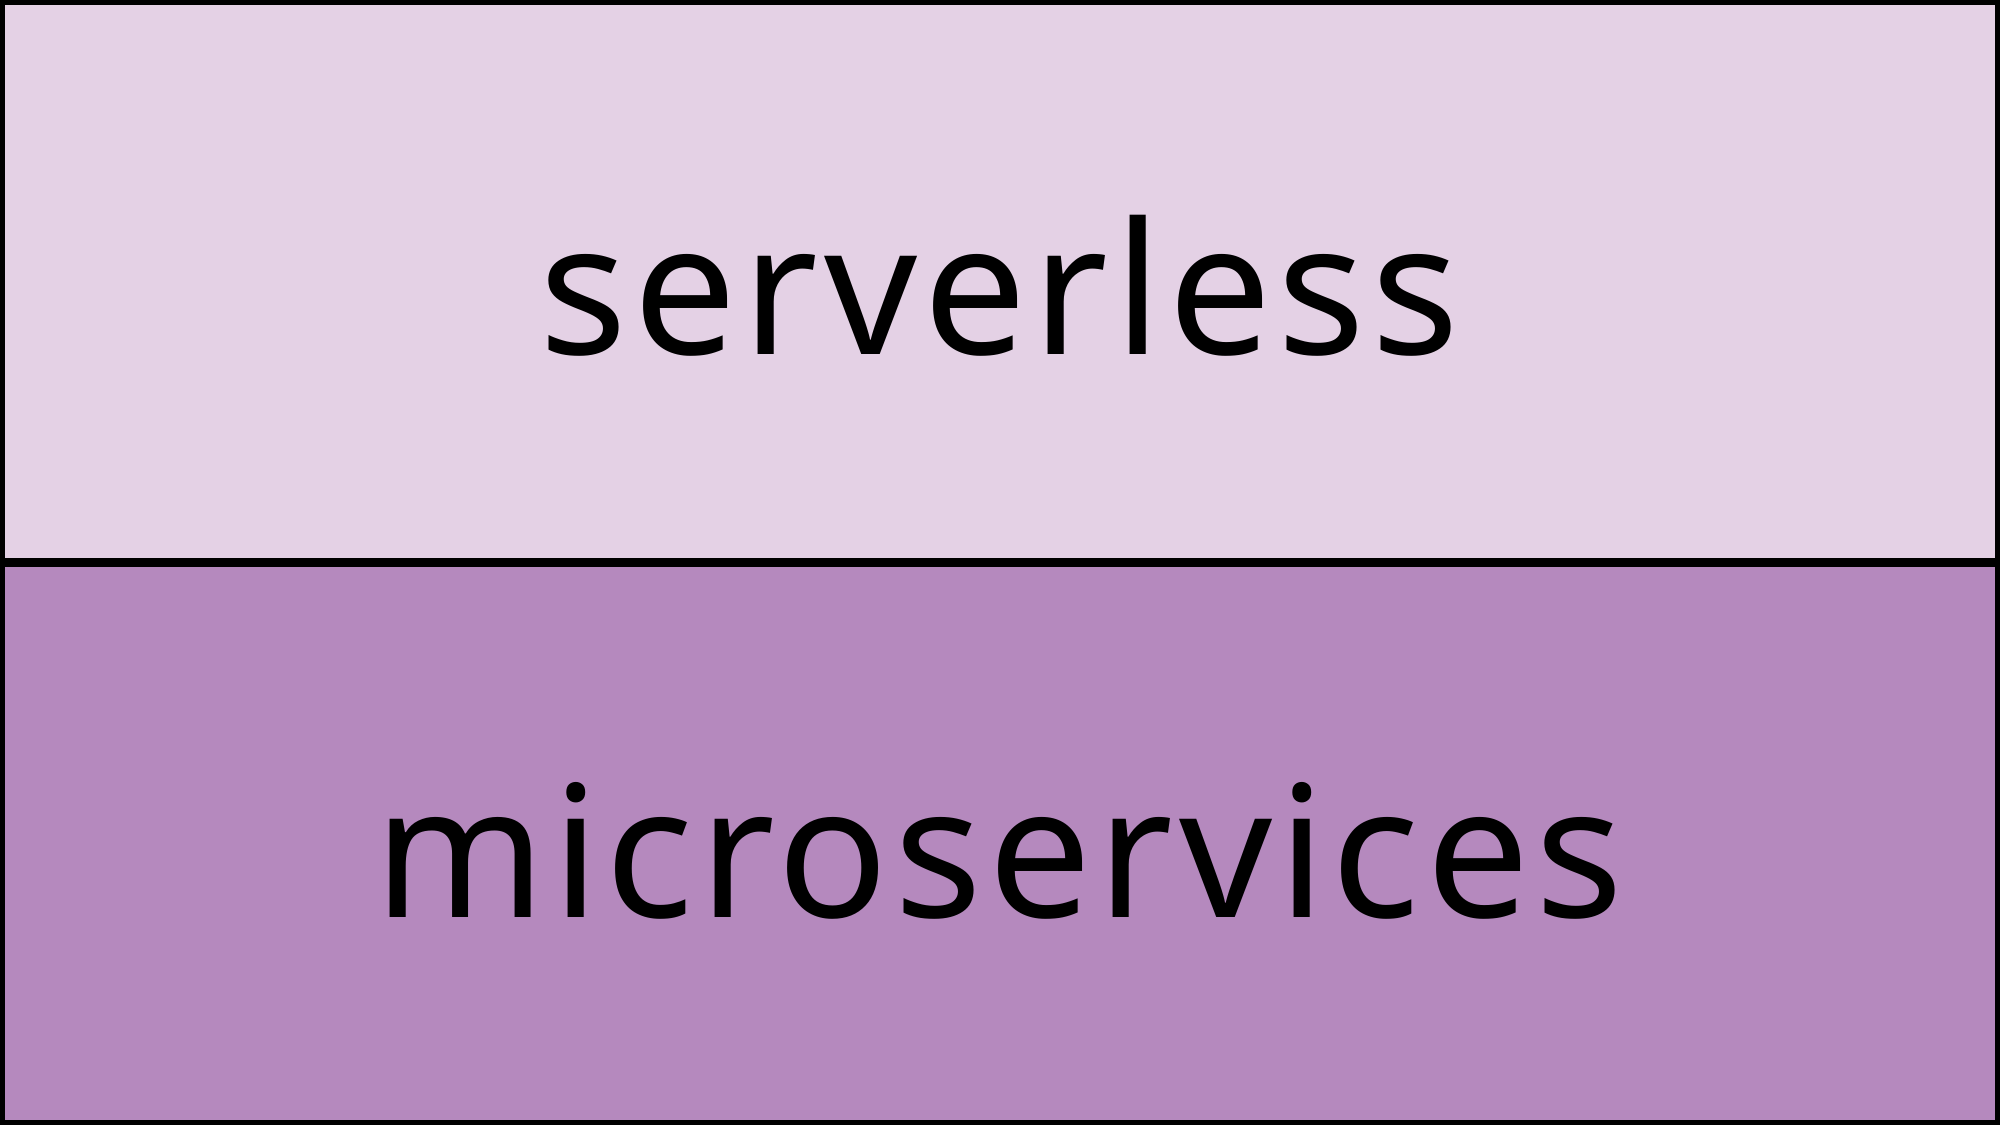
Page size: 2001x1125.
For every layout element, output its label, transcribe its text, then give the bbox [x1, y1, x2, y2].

text_box serverless [0, 0, 2000, 563]
text_box microservices [0, 563, 2000, 1125]
